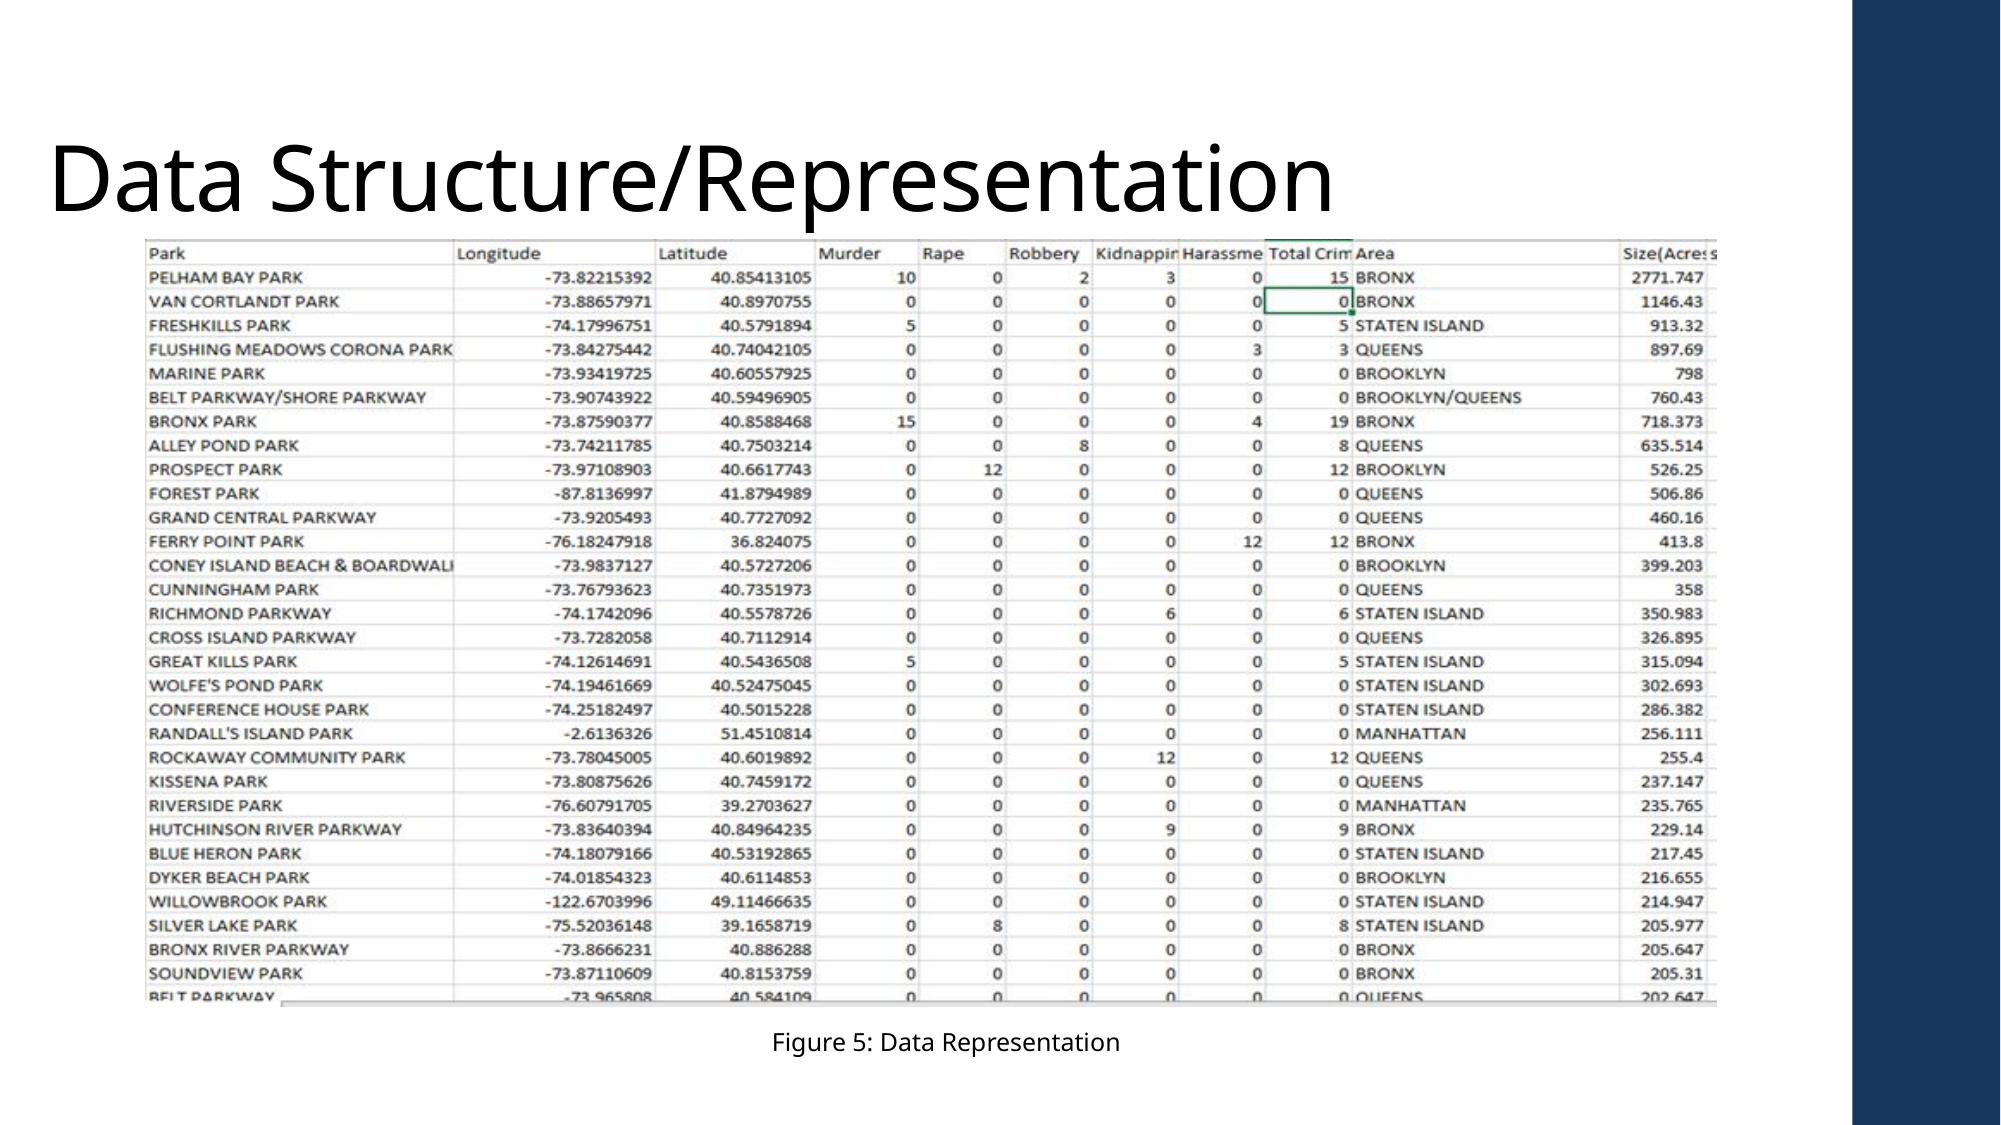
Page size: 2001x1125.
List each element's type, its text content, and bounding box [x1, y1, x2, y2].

title Data Structure/Representation [32, 112, 1623, 240]
text_box Figure 5: Data Representation [757, 1019, 1243, 1065]
picture [145, 238, 1717, 1007]
